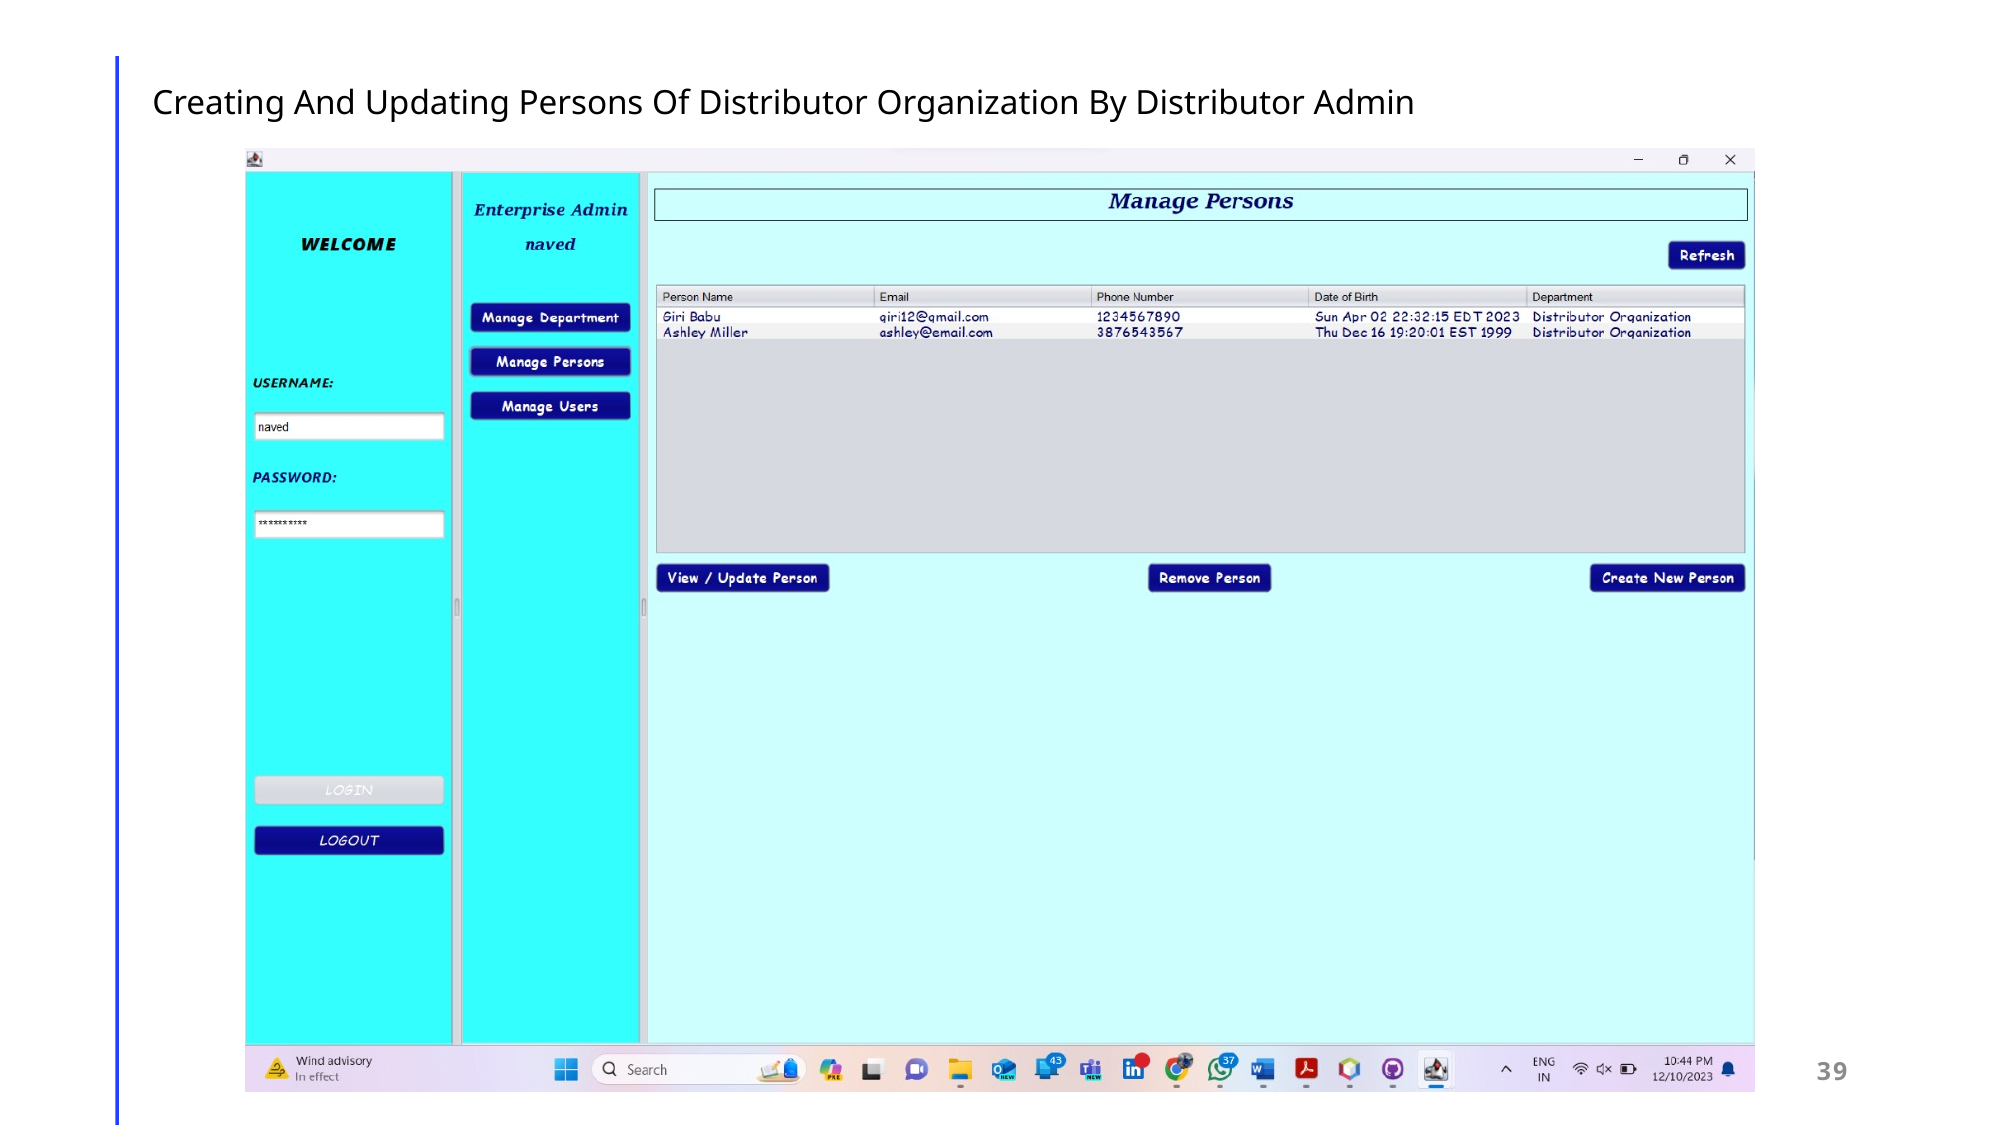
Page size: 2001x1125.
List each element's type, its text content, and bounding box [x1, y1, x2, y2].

picture [245, 148, 1755, 1092]
title Creating And Updating Persons Of Distributor Organization By Distributor Admin [137, 59, 1863, 149]
slide_number 39 [1412, 1042, 1863, 1103]
